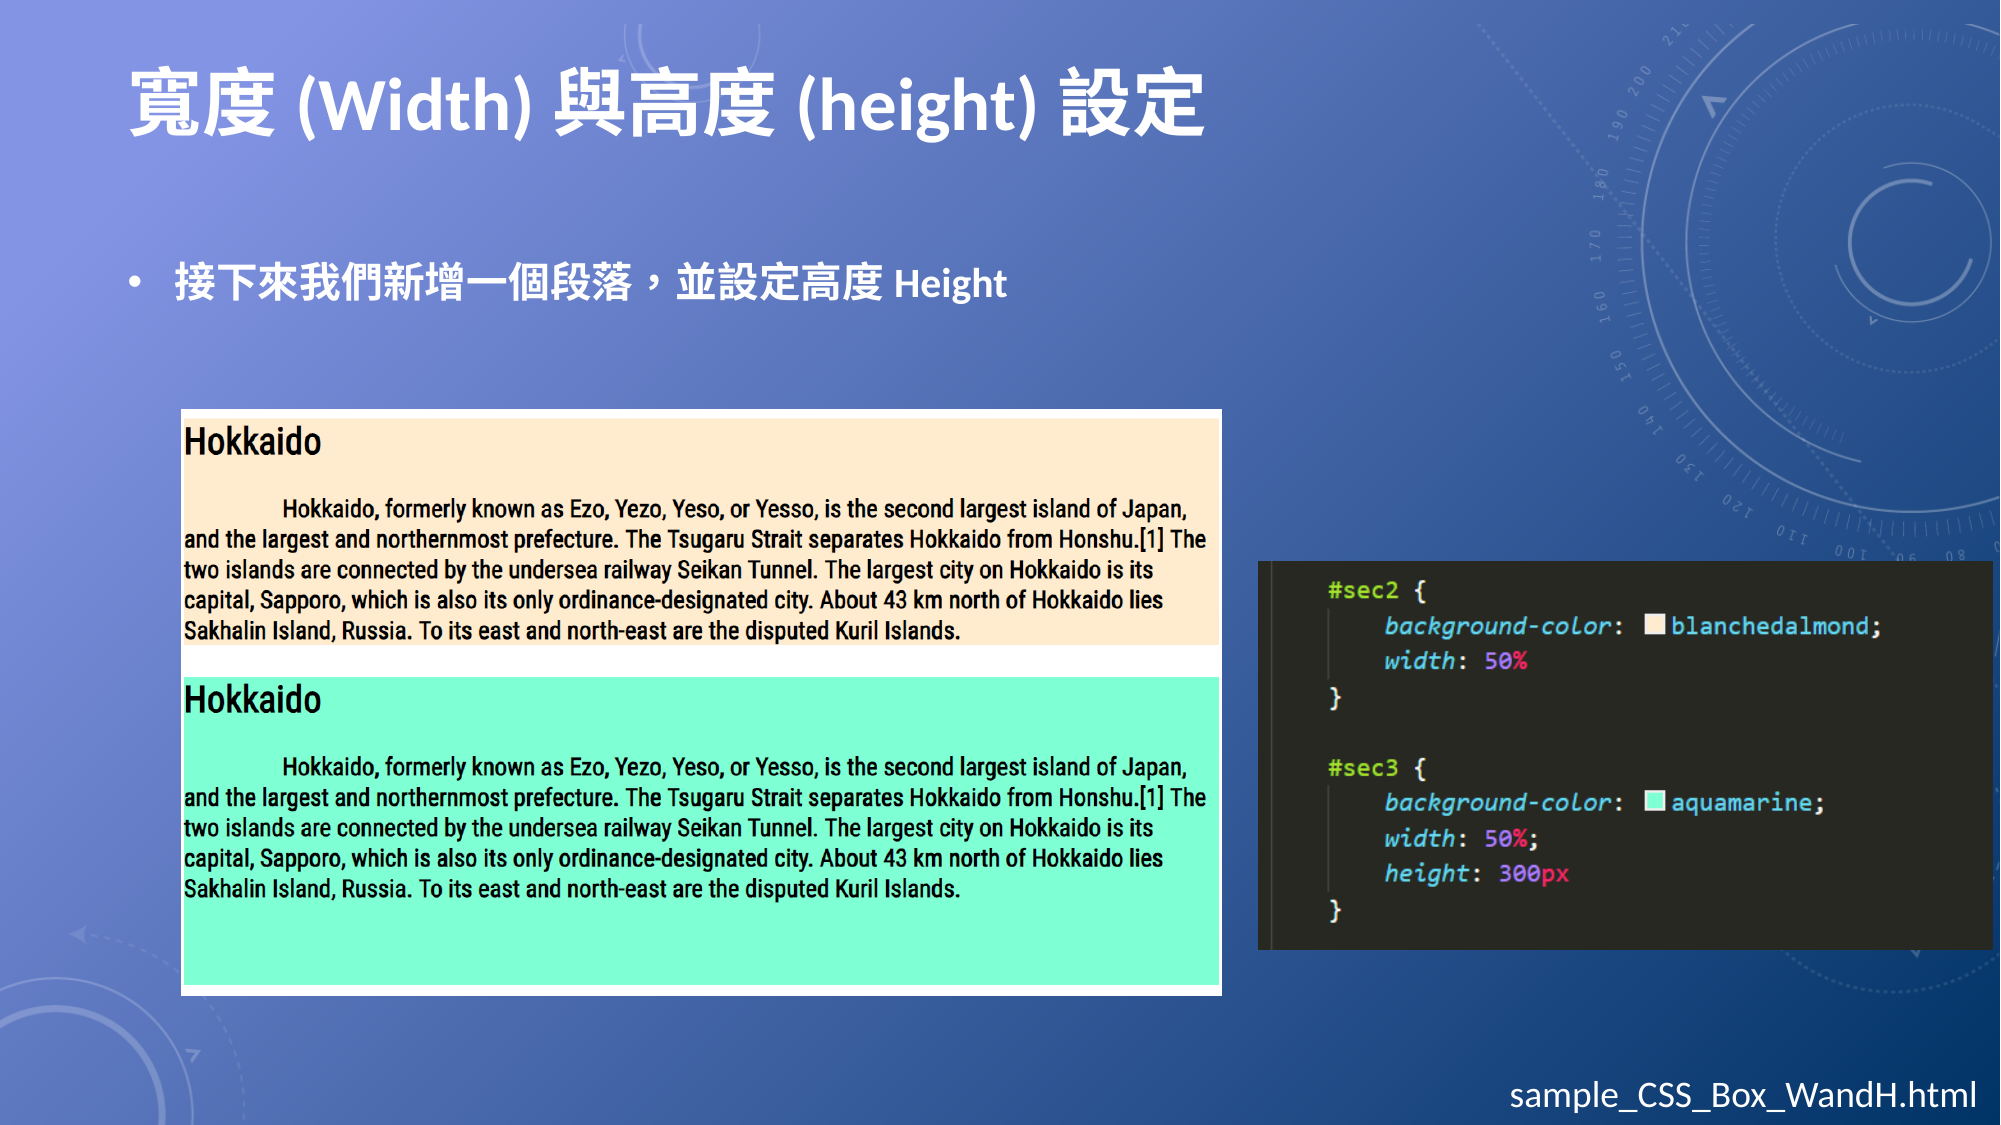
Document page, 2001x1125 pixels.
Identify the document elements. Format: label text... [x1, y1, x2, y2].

picture [0, 24, 2000, 1125]
text_box sample_CSS_Box_WandH.html [1494, 1062, 1994, 1123]
title 寬度(Width)與高度(height)設定 [112, 24, 1775, 177]
list 接下來我們新增一個段落，並設定高度Height [112, 248, 1775, 950]
